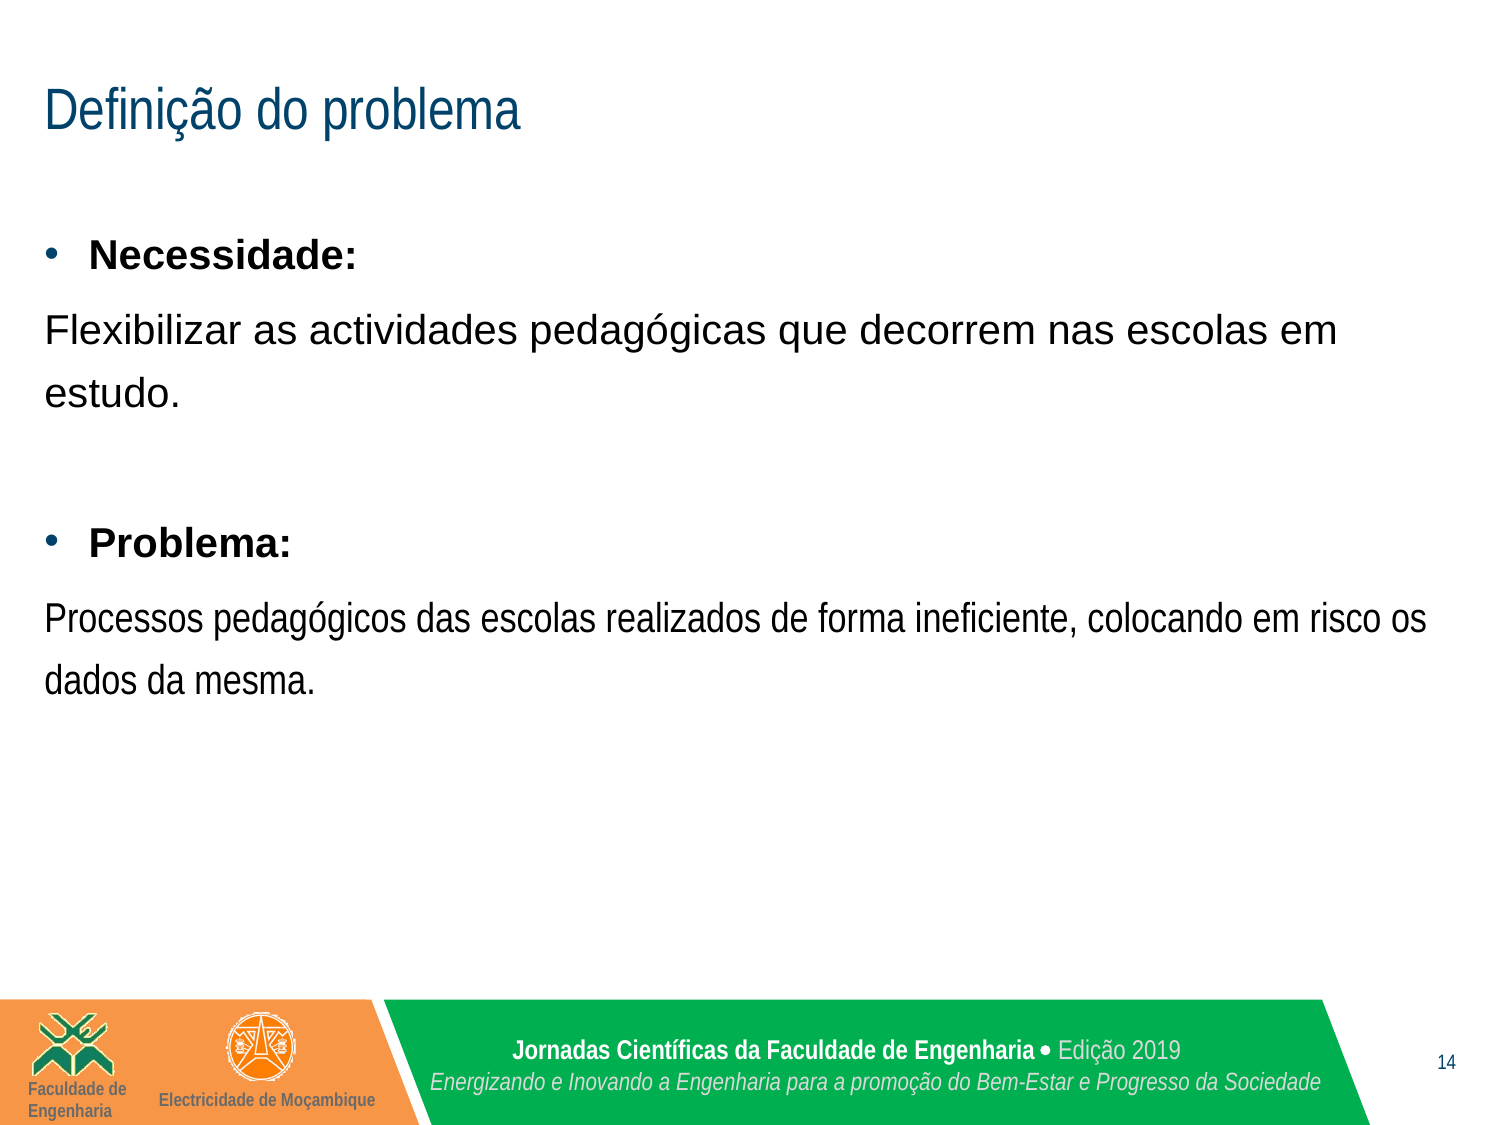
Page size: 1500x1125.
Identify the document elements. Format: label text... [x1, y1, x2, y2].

list Necessidade: Flexibilizar as actividades pedagógicas que decorrem nas escolas em estudo. Problema: Processos pedagógicos das escolas realizados de forma ineficiente, colocando em risco os dados da mesma. [29, 208, 1471, 976]
slide_number 14 [1317, 1001, 1472, 1120]
picture [223, 1012, 300, 1082]
title Definição do problema [29, 31, 1471, 183]
picture [28, 1005, 118, 1076]
